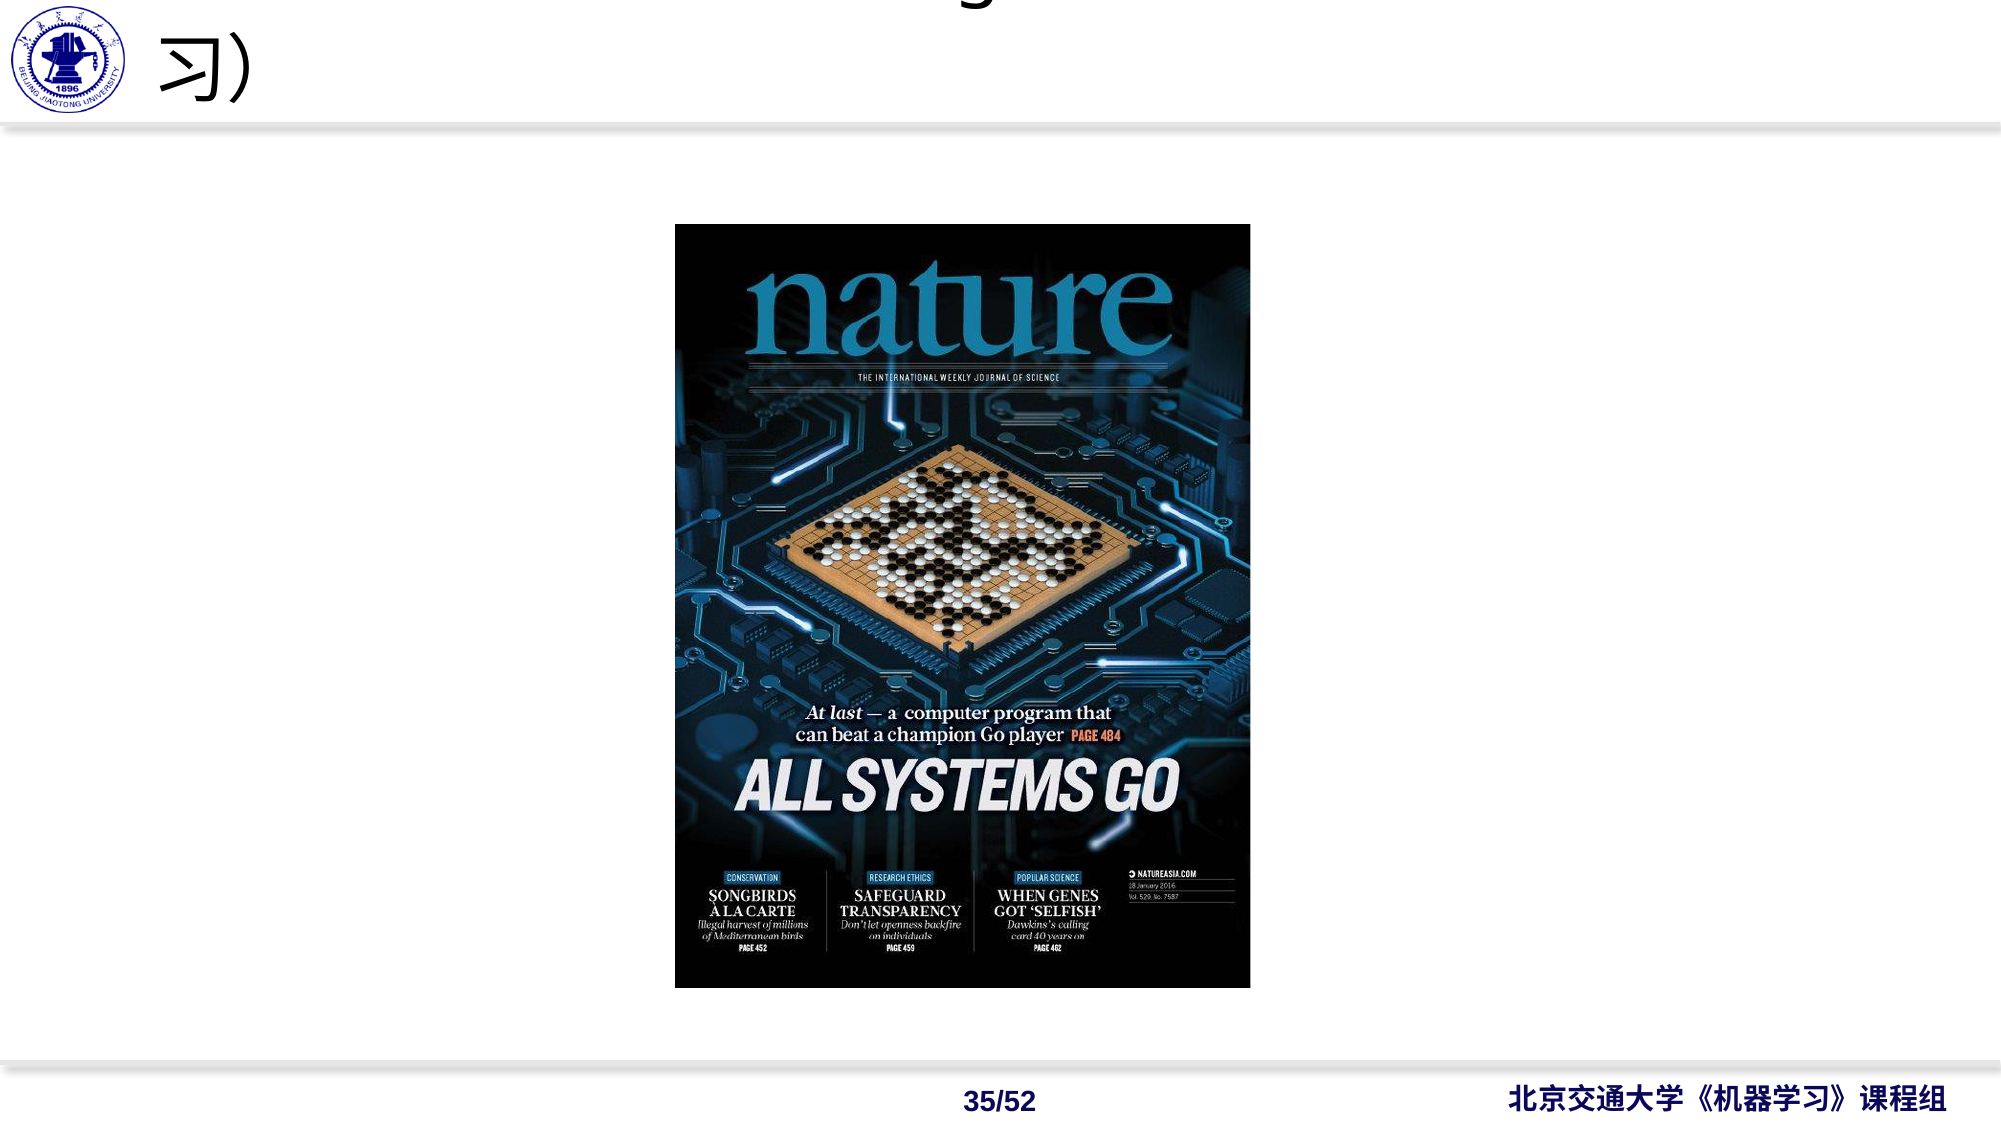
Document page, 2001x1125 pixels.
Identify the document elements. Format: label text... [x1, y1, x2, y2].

title Reinforcement Learning（强化学习） [150, 0, 1438, 112]
picture [11, 6, 125, 113]
text_box [675, 224, 1251, 988]
